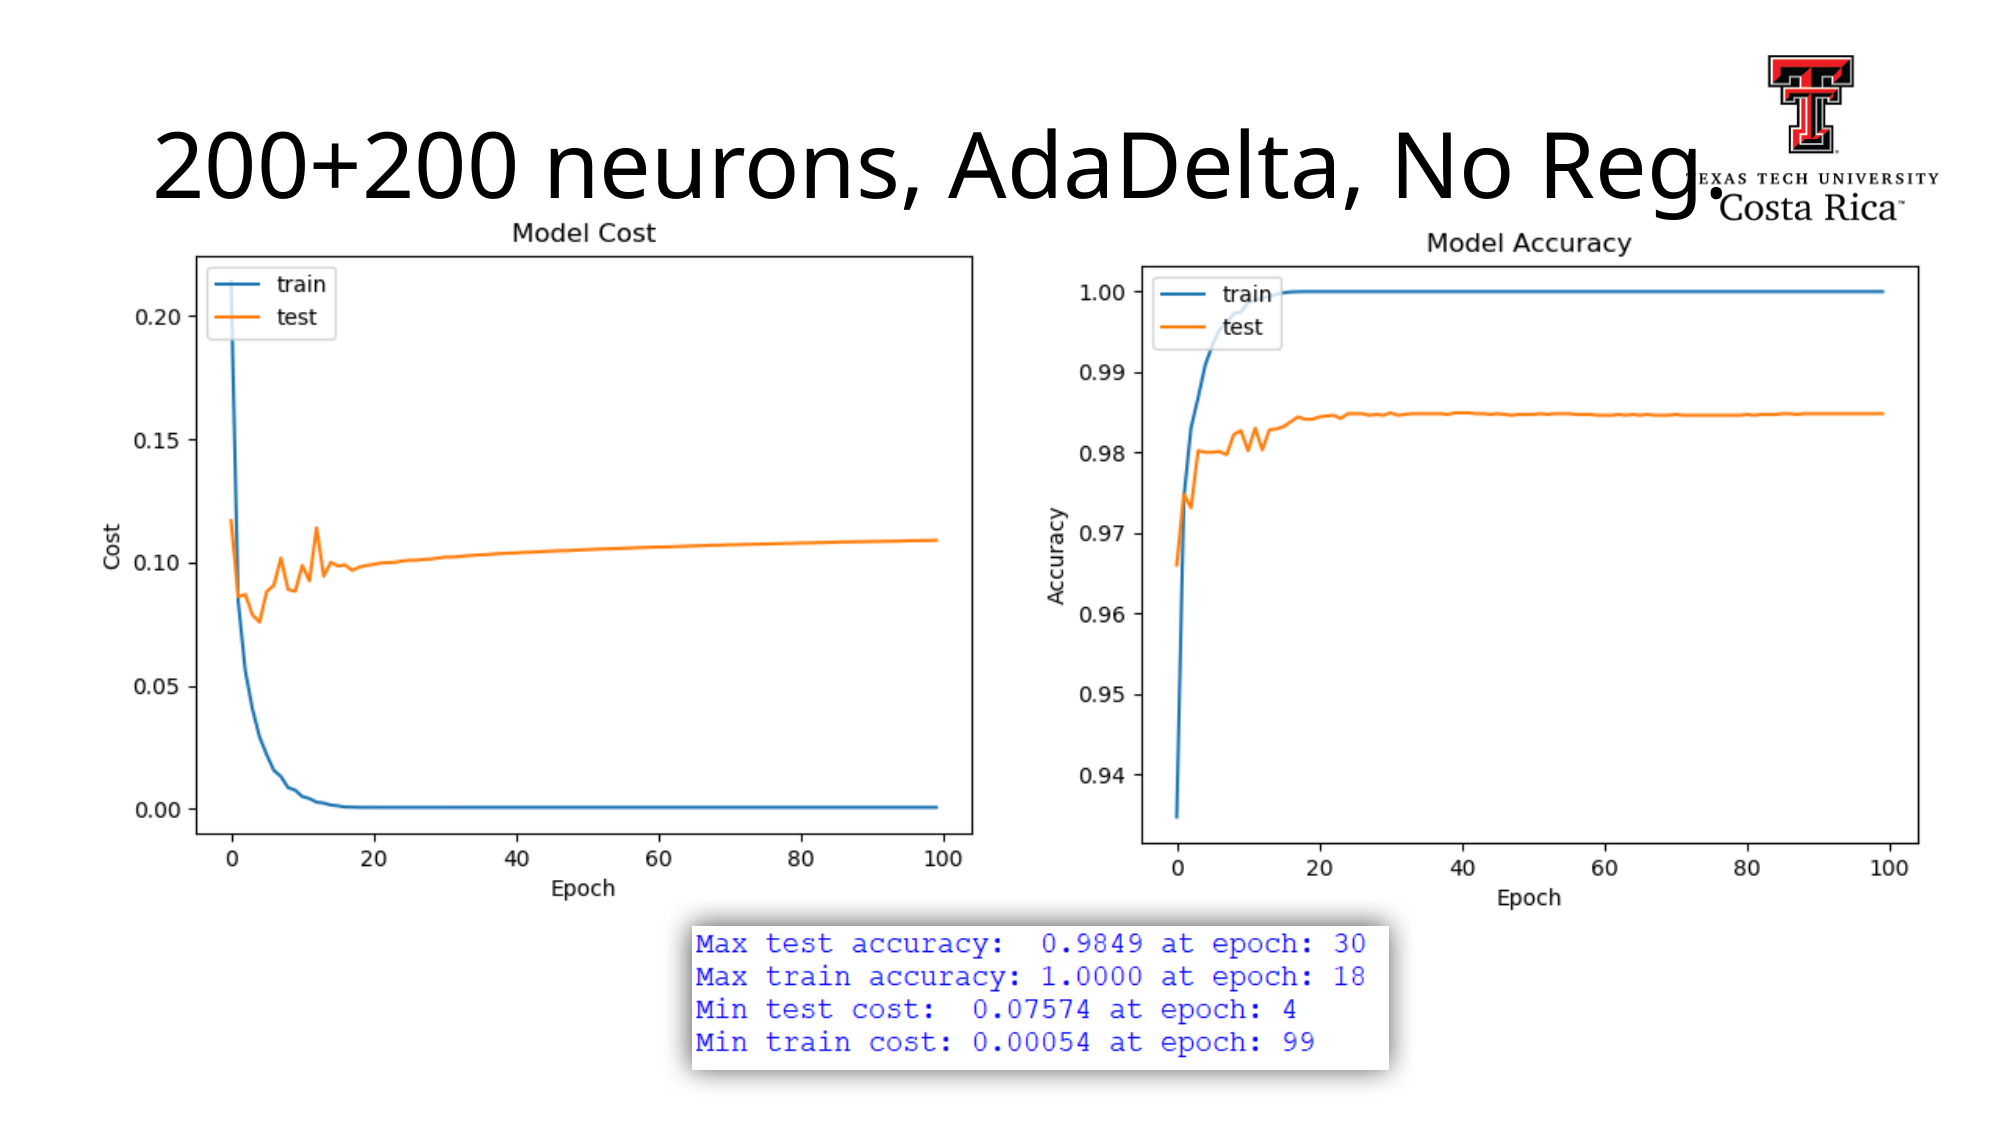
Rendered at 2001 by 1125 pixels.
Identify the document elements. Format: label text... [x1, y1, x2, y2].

picture [692, 926, 1389, 1070]
picture [96, 214, 1000, 915]
picture [1040, 30, 1964, 915]
title 200+200 neurons, AdaDelta, No Reg. [137, 59, 1863, 278]
